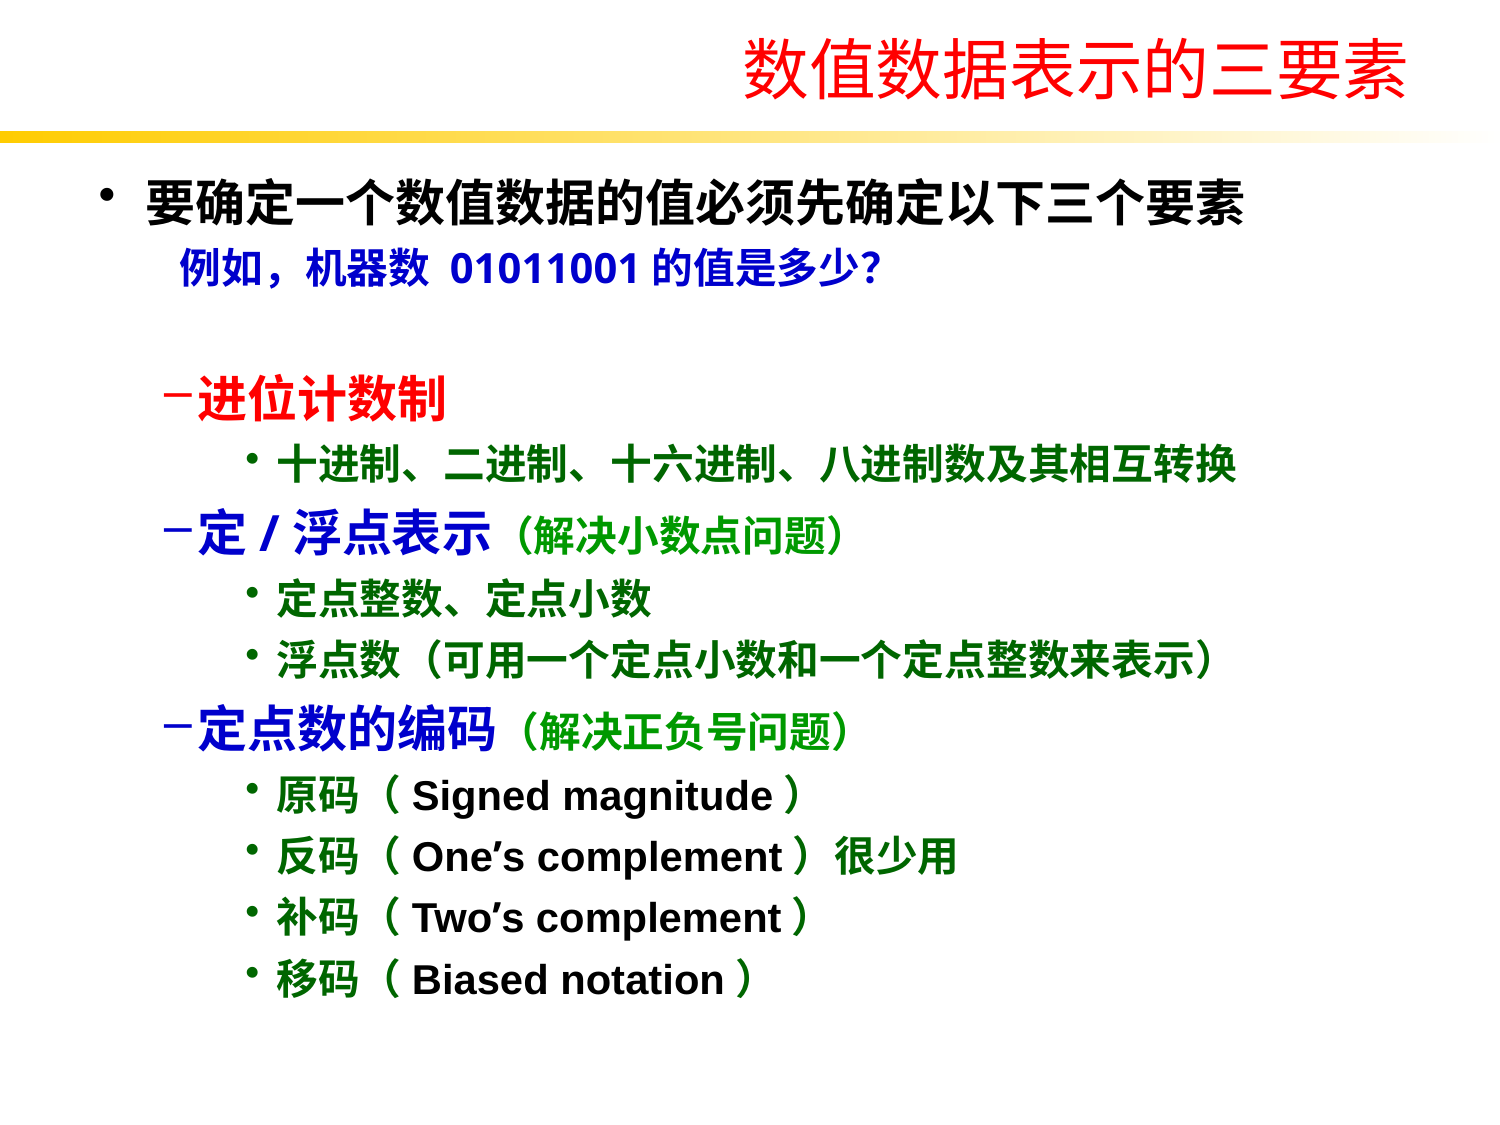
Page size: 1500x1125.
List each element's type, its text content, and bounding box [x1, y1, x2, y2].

text_box 要确定一个数值数据的值必须先确定以下三个要素 例如，机器数 01011001的值是多少？ 进位计数制 十进制、二进制、十六进制、八进制数及其相互转换 定/浮点表示（解决小数点问题） 定点整数、定点小数 浮点数（可用一个定点小数和一个定点整数来表示） 定点数的编码（解决正负号问题） 原码（Signed magnitude） 反码（One’s complement）很少用 补码（Two’s complement） 移码（Biased notation） [88, 160, 1336, 1007]
table_cell 补码 [738, 131, 744, 143]
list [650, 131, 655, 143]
title 数值数据表示的三要素 [74, 23, 1426, 114]
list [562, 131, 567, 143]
